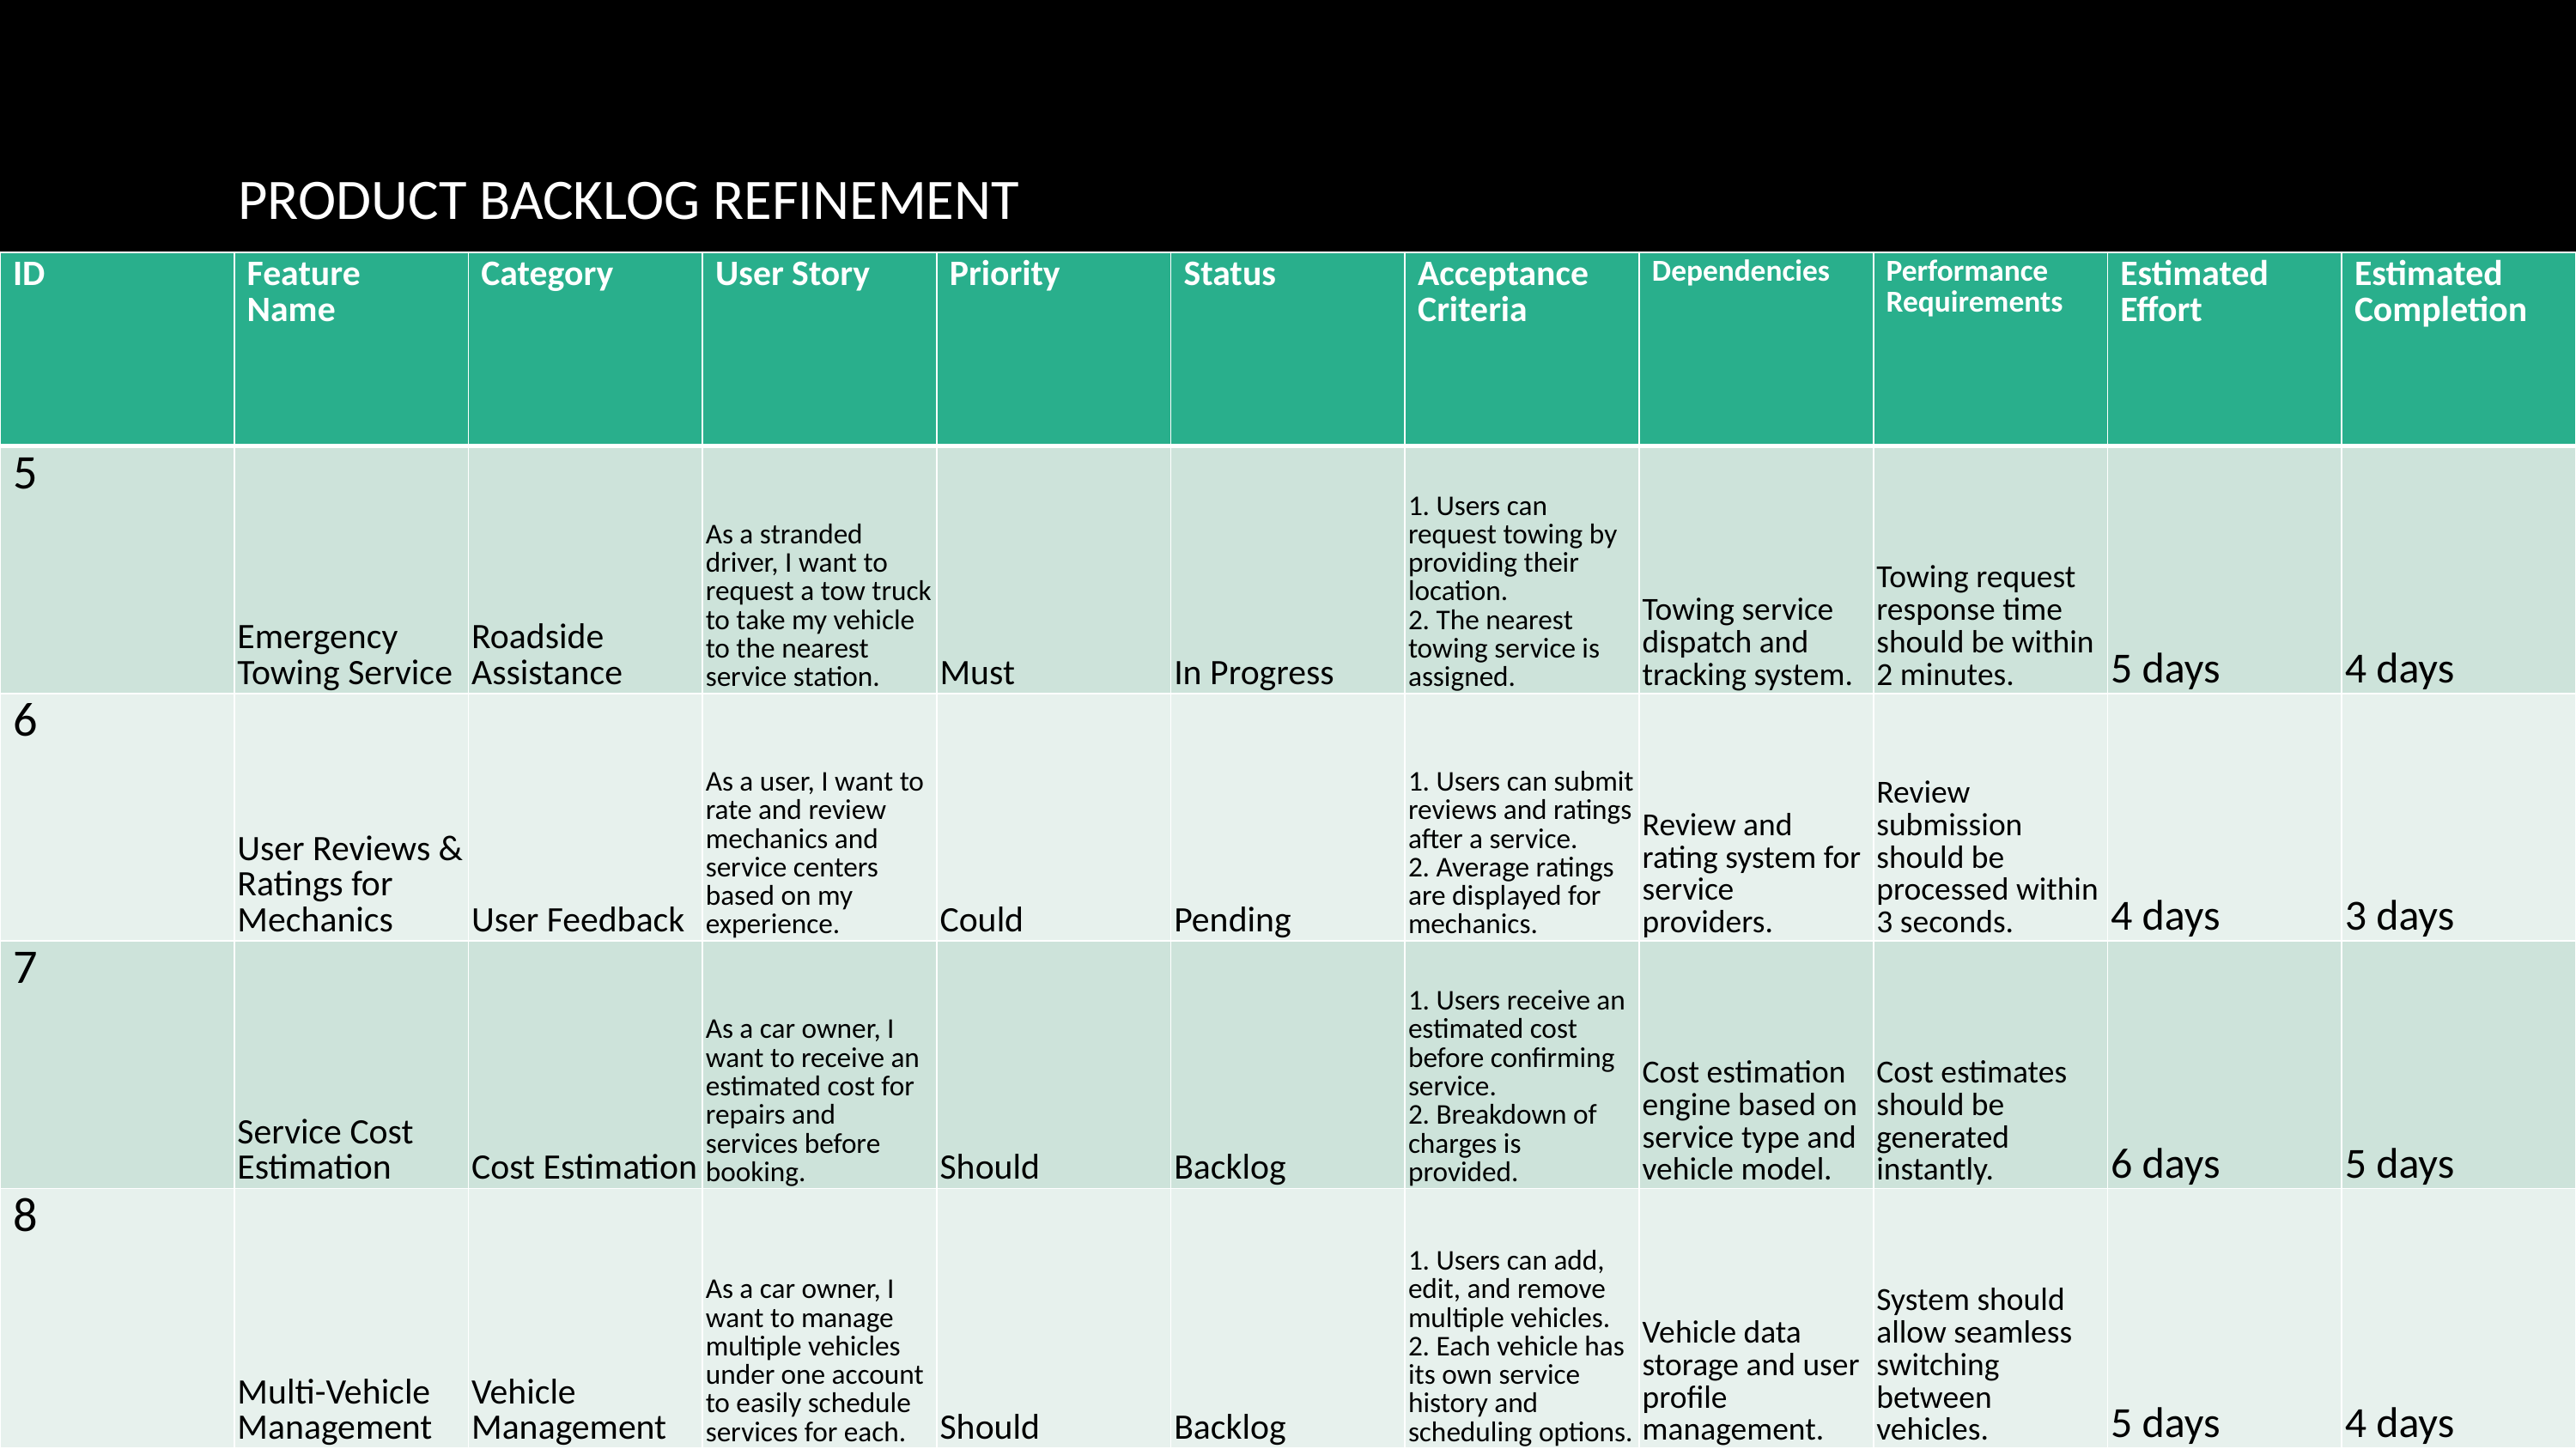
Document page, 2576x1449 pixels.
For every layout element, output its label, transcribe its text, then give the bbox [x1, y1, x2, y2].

table_cell Towing service dispatch and tracking system. [1640, 448, 1873, 693]
table_cell Cost Estimation [469, 942, 702, 1188]
table_cell Should [938, 1189, 1170, 1447]
table_cell Could [938, 694, 1170, 940]
table_cell 4 days [2342, 1189, 2575, 1447]
table_cell 1. Users receive an estimated cost before confirming service. 2. Breakdown of charges is provided. [1406, 942, 1638, 1188]
table_header Estimated Completion [2342, 253, 2575, 444]
table_cell Towing request response time should be within 2 minutes. [1874, 448, 2107, 693]
table_cell Cost estimation engine based on service type and vehicle model. [1640, 942, 1873, 1188]
table_cell Service Cost Estimation [235, 942, 468, 1188]
table_cell Multi-Vehicle Management [235, 1189, 468, 1447]
table_cell 5 days [2108, 448, 2341, 693]
table_header ID [1, 253, 234, 444]
table_cell As a user, I want to rate and review mechanics and service centers based on my experience. [703, 694, 936, 940]
table_cell Backlog [1171, 942, 1404, 1188]
table_header Performance Requirements [1874, 253, 2107, 444]
table_cell Must [938, 448, 1170, 693]
table_cell Vehicle data storage and user profile management. [1640, 1189, 1873, 1447]
table_header Estimated Effort [2108, 253, 2341, 444]
table_cell In Progress [1171, 448, 1404, 693]
table_cell 6 [1, 694, 234, 940]
table_cell Backlog [1171, 1189, 1404, 1447]
table_cell User Reviews & Ratings for Mechanics [235, 694, 468, 940]
table_cell Review submission should be processed within 3 seconds. [1874, 694, 2107, 940]
table_header Priority [938, 253, 1170, 444]
table_cell 5 [1, 448, 234, 693]
table_cell Cost estimates should be generated instantly. [1874, 942, 2107, 1188]
table_cell Roadside Assistance [469, 448, 702, 693]
table_header User Story [703, 253, 936, 444]
table_cell Review and rating system for service providers. [1640, 694, 1873, 940]
table_cell 1. Users can request towing by providing their location. 2. The nearest towing service is assigned. [1406, 448, 1638, 693]
table_cell Pending [1171, 694, 1404, 940]
table_header Dependencies [1640, 253, 1873, 444]
table_cell 3 days [2342, 694, 2575, 940]
table_cell 7 [1, 942, 234, 1188]
table_cell Vehicle Management [469, 1189, 702, 1447]
table_cell As a car owner, I want to receive an estimated cost for repairs and services before booking. [703, 942, 936, 1188]
table_cell System should allow seamless switching between vehicles. [1874, 1189, 2107, 1447]
table_cell 8 [1, 1189, 234, 1447]
table_header Acceptance Criteria [1406, 253, 1638, 444]
table_cell 5 days [2342, 942, 2575, 1188]
table_cell As a car owner, I want to manage multiple vehicles under one account to easily schedule services for each. [703, 1189, 936, 1447]
table_cell Should [938, 942, 1170, 1188]
table_cell User Feedback [469, 694, 702, 940]
table_cell 1. Users can add, edit, and remove multiple vehicles. 2. Each vehicle has its own service history and scheduling options. [1406, 1189, 1638, 1447]
table_cell As a stranded driver, I want to request a tow truck to take my vehicle to the nearest service station. [703, 448, 936, 693]
table_cell Emergency Towing Service [235, 448, 468, 693]
table_header Status [1171, 253, 1404, 444]
table_cell 4 days [2342, 448, 2575, 693]
table_header Feature Name [235, 253, 468, 444]
table_cell 5 days [2108, 1189, 2341, 1447]
table_cell 4 days [2108, 694, 2341, 940]
table_cell 6 days [2108, 942, 2341, 1188]
text_box PRODUCT BACKLOG REFINEMENT [225, 155, 1213, 237]
table_cell 1. Users can submit reviews and ratings after a service. 2. Average ratings are displayed for mechanics. [1406, 694, 1638, 940]
table_header Category [469, 253, 702, 444]
